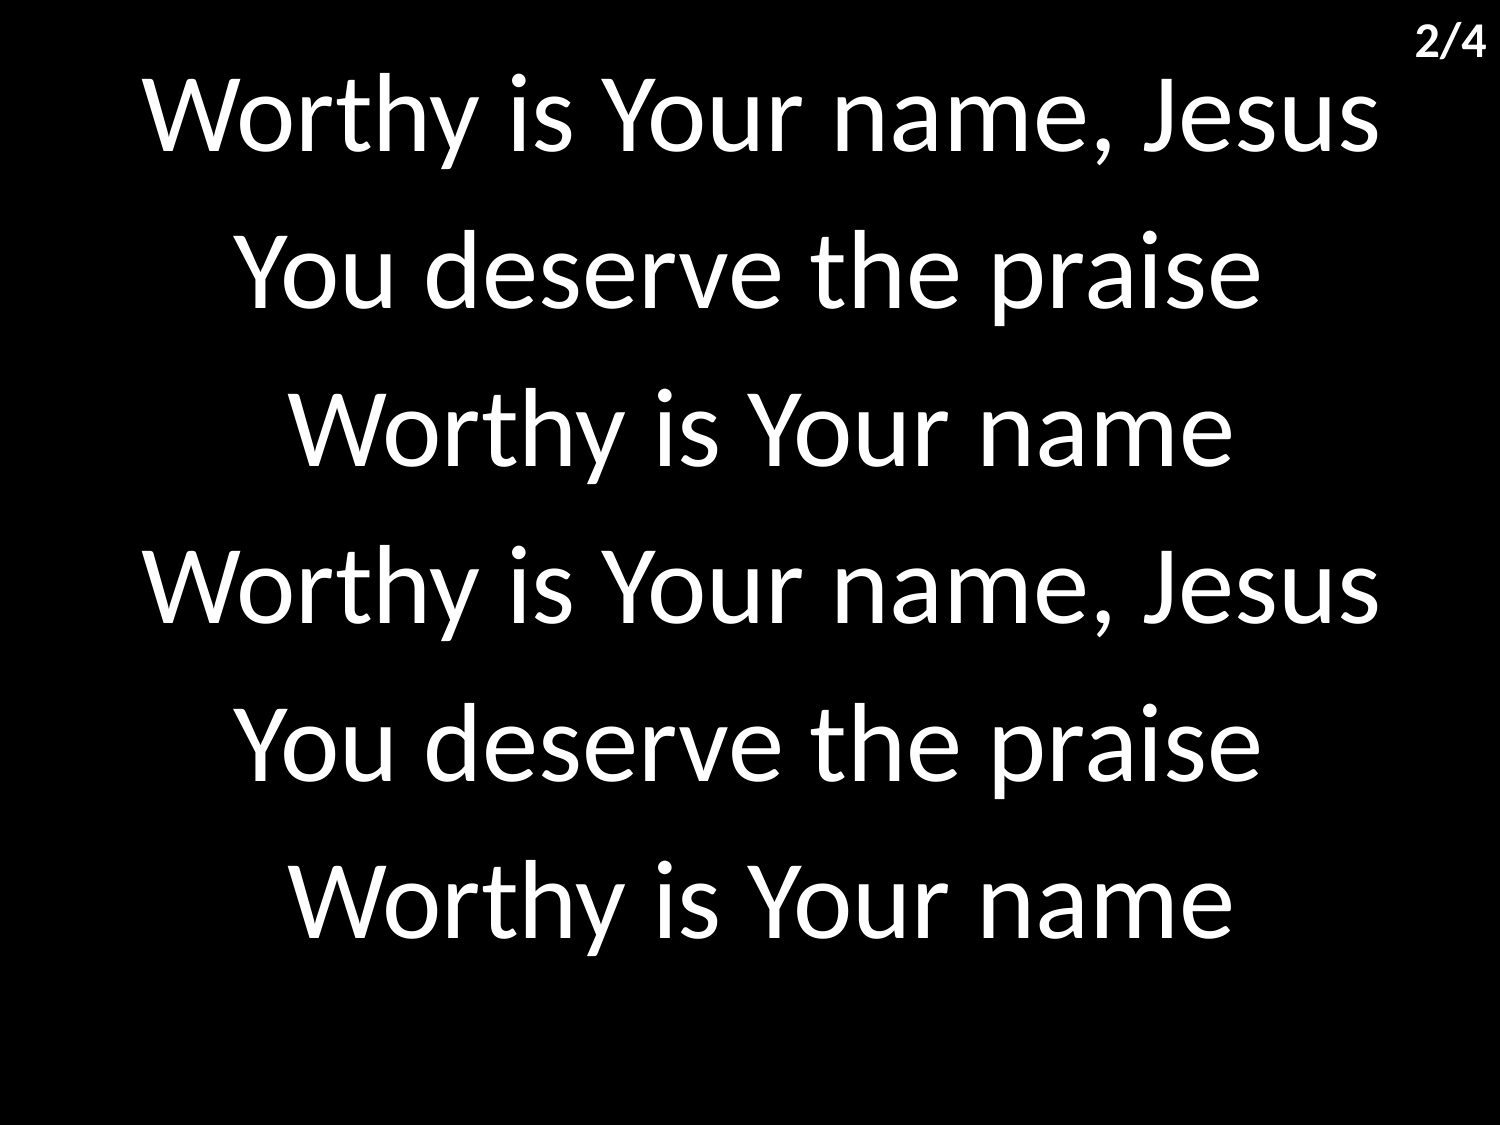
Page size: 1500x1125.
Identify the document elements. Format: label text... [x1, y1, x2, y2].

text_box 2/4 [1399, 0, 1500, 75]
subtitle Worthy is Your name, Jesus You deserve the praise Worthy is Your name Worthy is Your name, Jesus You deserve the praise Worthy is Your name [53, 30, 1471, 1094]
